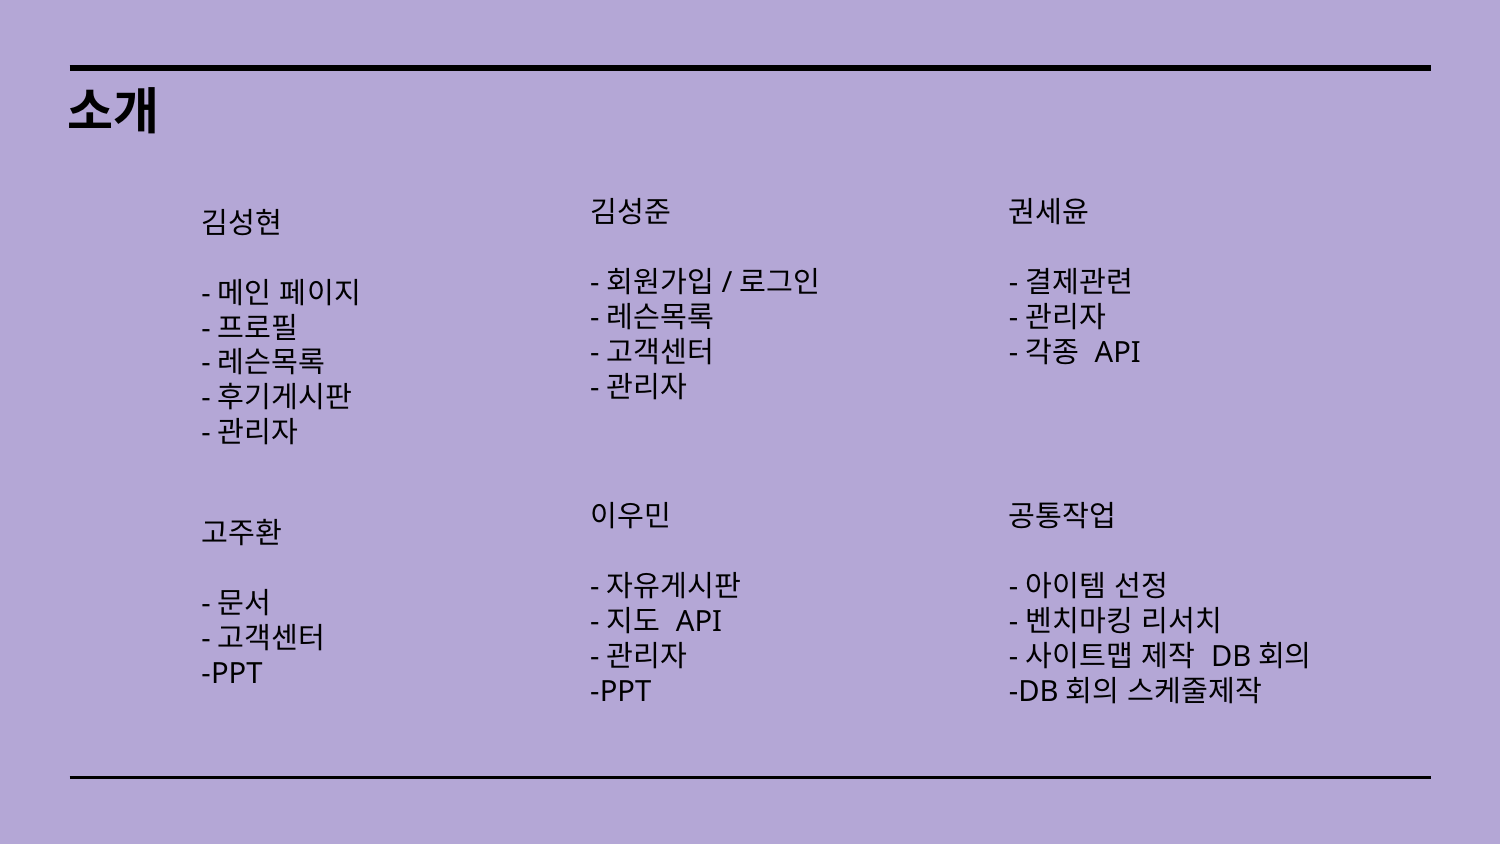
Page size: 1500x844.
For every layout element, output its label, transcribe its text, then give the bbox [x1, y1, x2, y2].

text_box 고주환 -문서 -고객센터 -PPT [186, 507, 403, 767]
text_box 공통작업 -아이템 선정 -벤치마킹 리서치 -사이트맵 제작 DB회의 -DB회의 스케줄제작 [994, 489, 1330, 785]
text_box 소개 [52, 47, 513, 172]
text_box 김성현 -메인 페이지 -프로필 -레슨목록 -후기게시판 -관리자 [186, 196, 432, 526]
text_box 김성준 -회원가입/로그인 -레슨목록 -고객센터 -관리자 [575, 185, 851, 481]
text_box 권세윤 -결제관련 -관리자 -각종 API [994, 185, 1279, 446]
text_box 이우민 -자유게시판 -지도 API -관리자 -PPT [575, 489, 851, 785]
